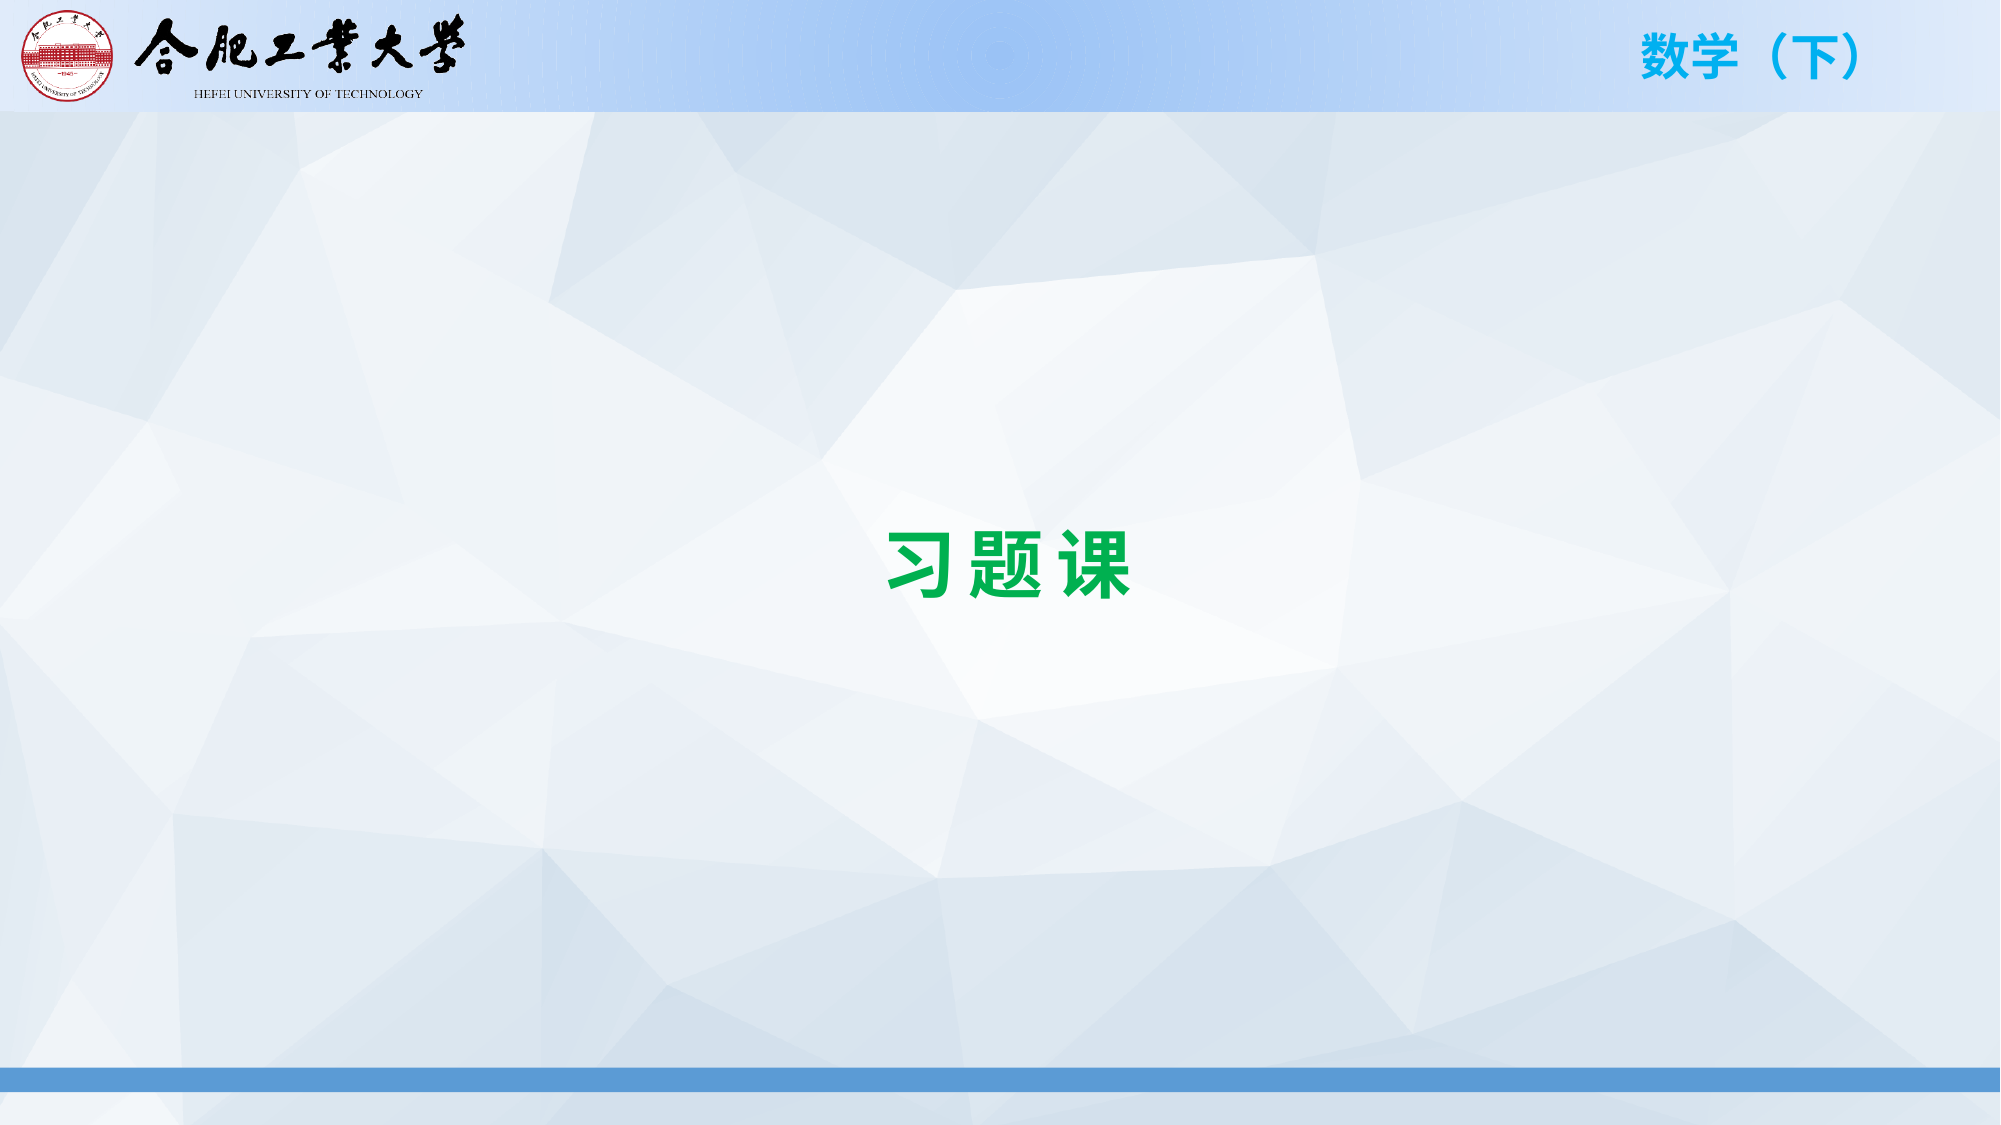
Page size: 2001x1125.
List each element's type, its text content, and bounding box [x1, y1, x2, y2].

picture [21, 10, 113, 102]
picture [134, 13, 465, 98]
picture [0, 0, 2001, 1125]
title 习题课 [114, 134, 1886, 991]
